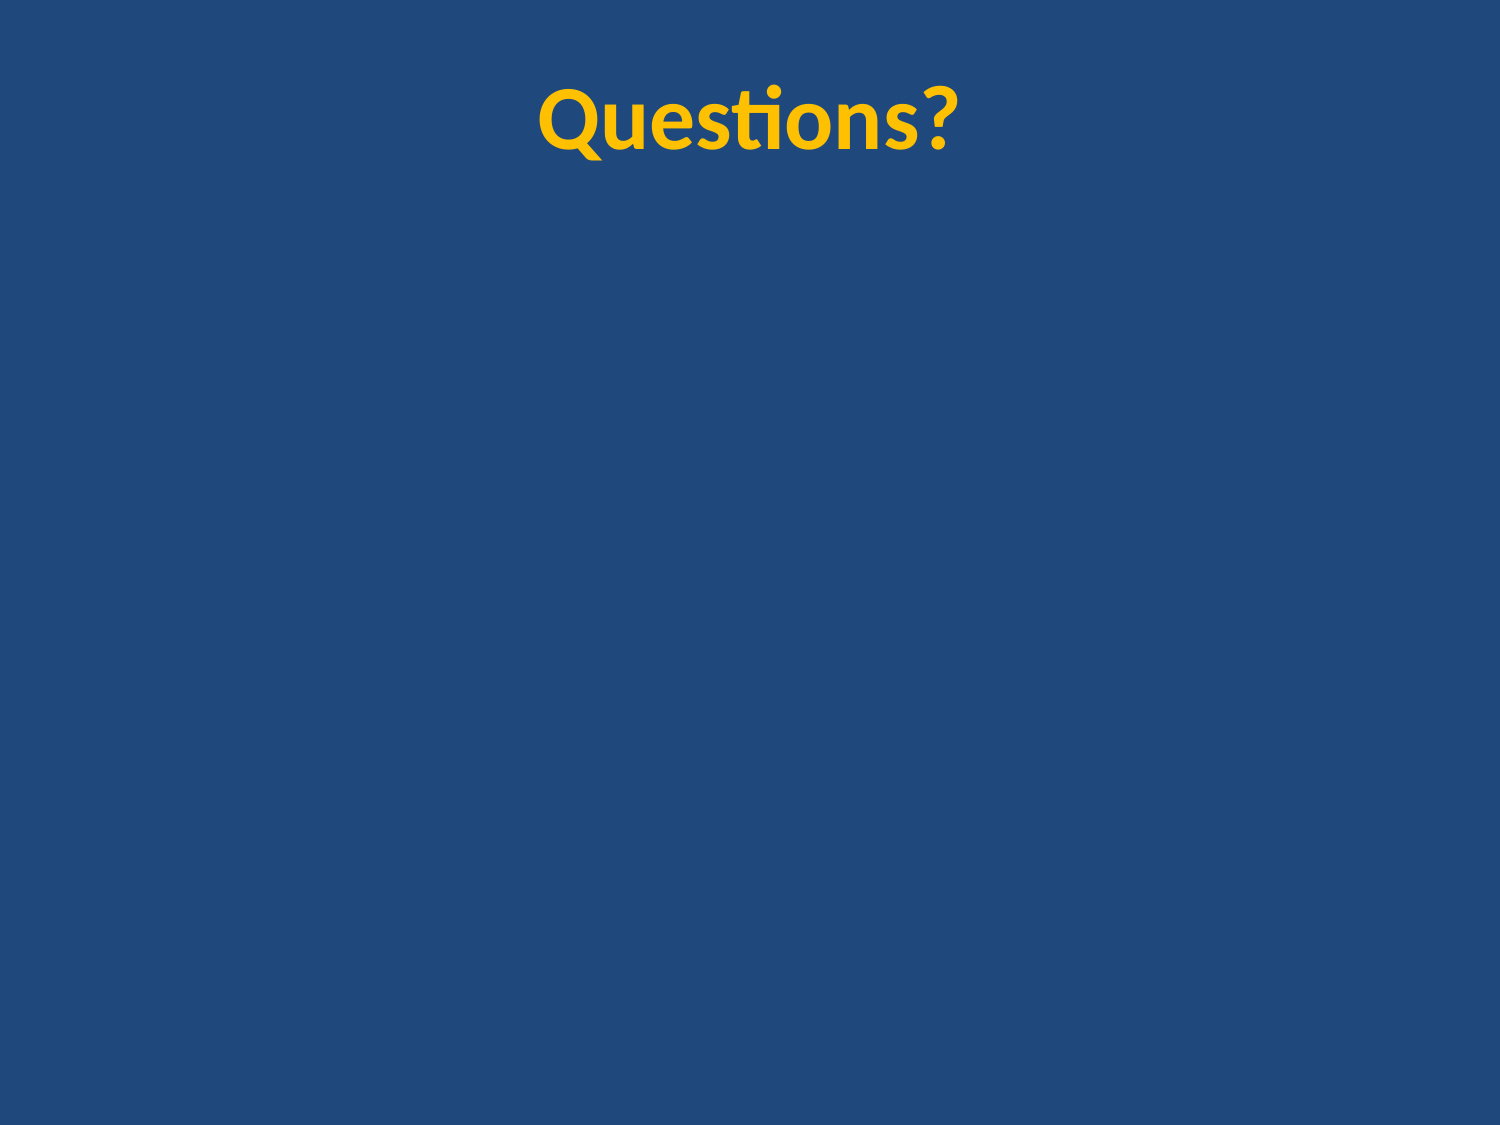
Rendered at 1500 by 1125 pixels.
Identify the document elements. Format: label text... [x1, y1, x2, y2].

title Questions? [75, 37, 1425, 188]
